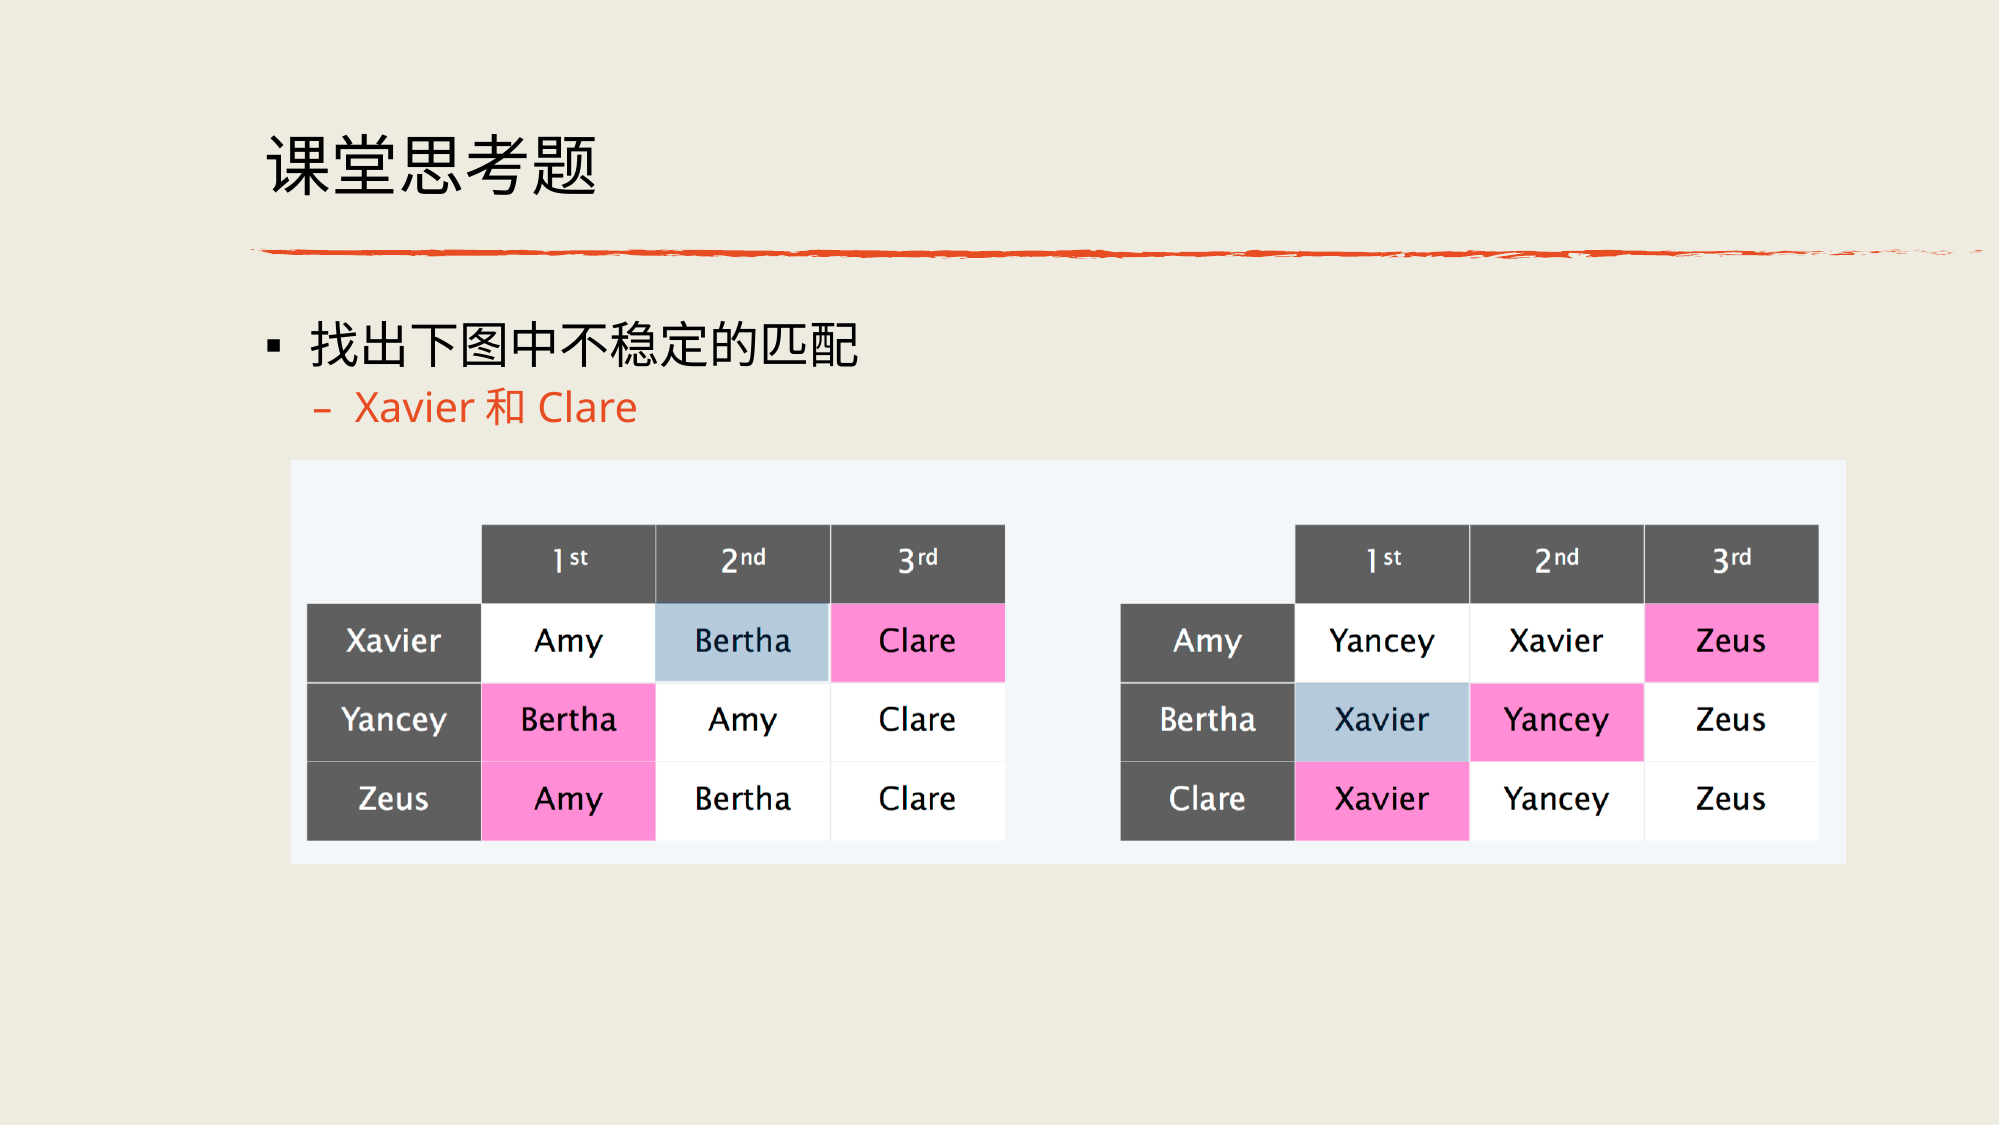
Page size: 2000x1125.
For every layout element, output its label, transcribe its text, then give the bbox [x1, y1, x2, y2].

title 课堂思考题 [249, 45, 1750, 213]
picture [290, 460, 1846, 864]
list 找出下图中不稳定的匹配 Xavier和Clare [249, 312, 1750, 1013]
